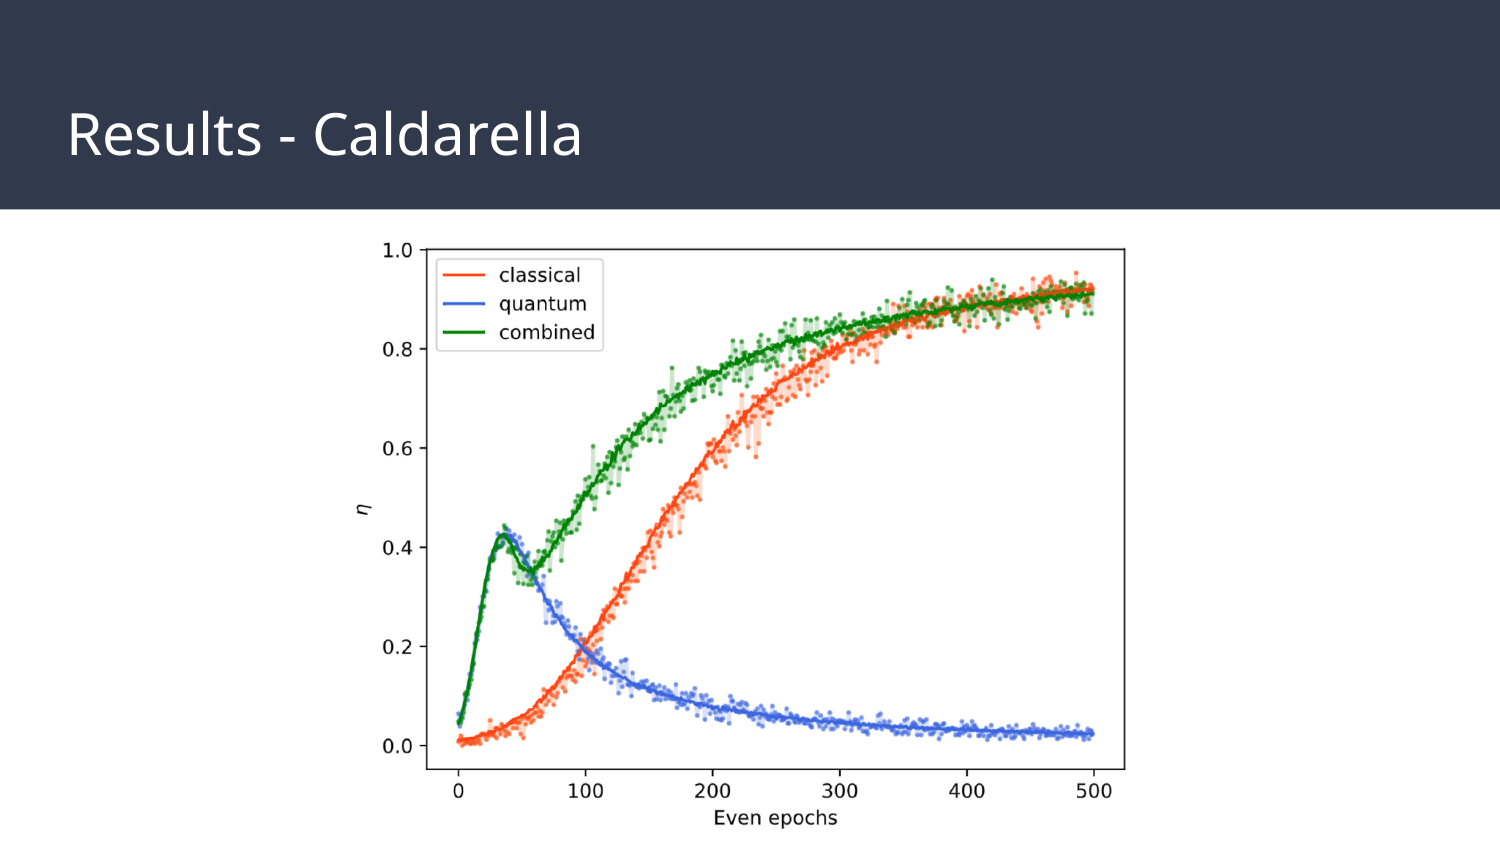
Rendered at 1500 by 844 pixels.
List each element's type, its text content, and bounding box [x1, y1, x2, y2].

picture [337, 221, 1163, 832]
title Results - Caldarella [51, 82, 1449, 185]
